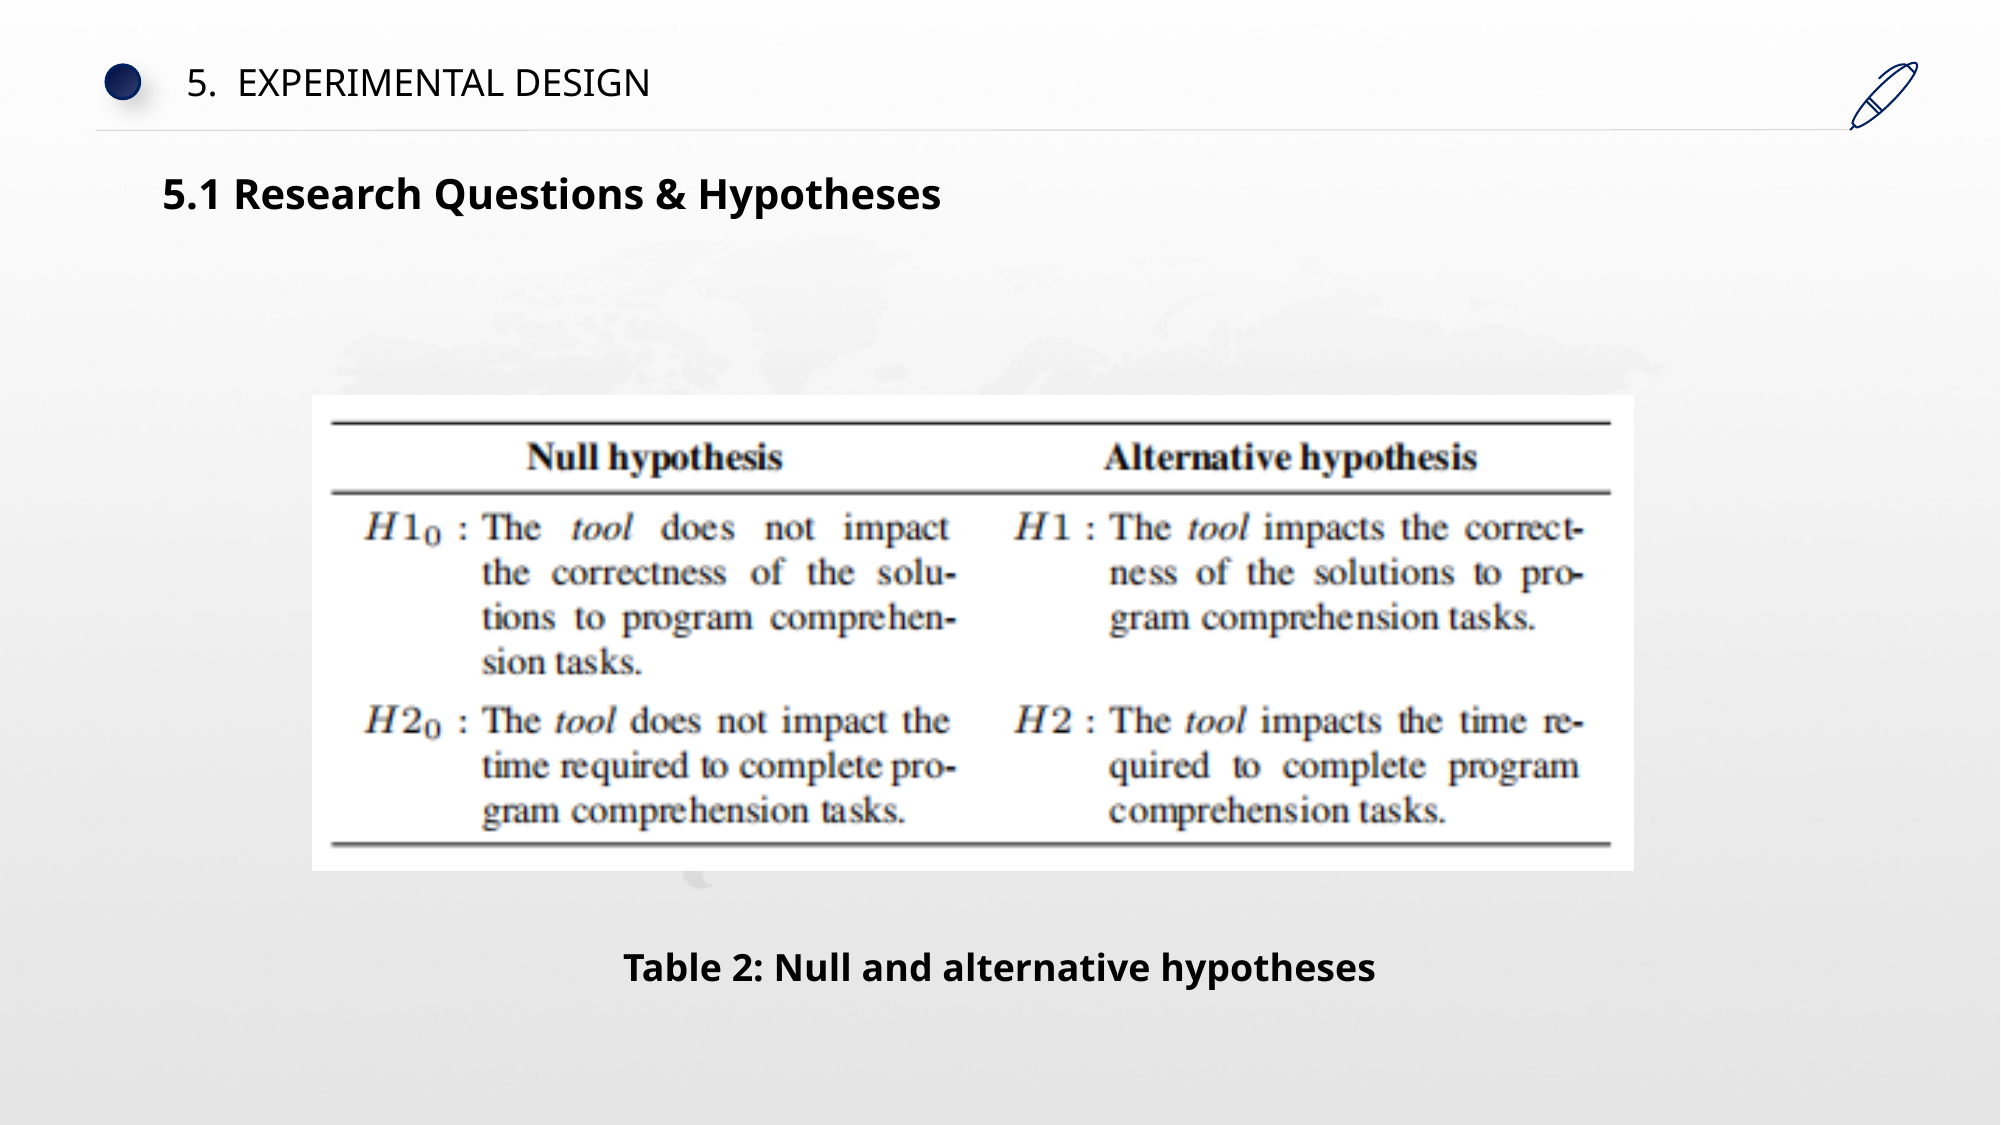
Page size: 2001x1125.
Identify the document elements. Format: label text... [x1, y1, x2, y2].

text_box 5. EXPERIMENTAL DESIGN [161, 51, 667, 112]
text_box Table 2: Null and alternative hypotheses [0, 936, 2000, 997]
text_box 5.1 Research Questions & Hypotheses [147, 160, 957, 225]
text_box [105, 63, 141, 100]
text_box [1851, 62, 1918, 130]
picture [0, 0, 2001, 1125]
